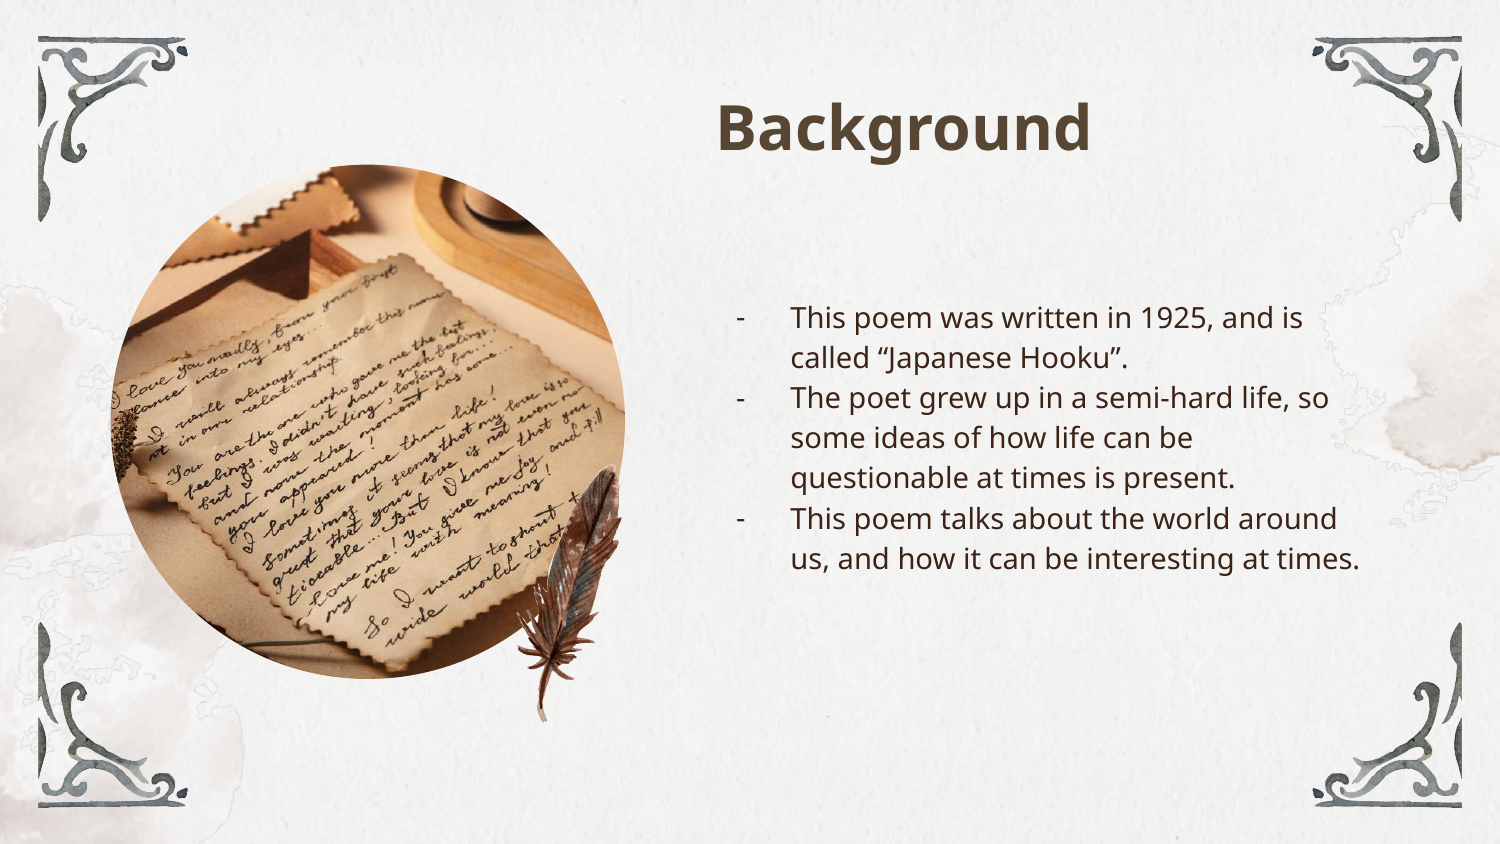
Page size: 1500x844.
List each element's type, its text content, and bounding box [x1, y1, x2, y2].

picture [1313, 623, 1462, 808]
picture [38, 36, 647, 808]
title Background [700, 72, 1383, 240]
picture [1312, 36, 1462, 222]
subtitle This poem was written in 1925, and is called “Japanese Hooku”. The poet grew up in a semi-hard life, so some ideas of how life can be questionable at times is present. This poem talks about the world around us, and how it can be interesting at times. [700, 278, 1383, 756]
